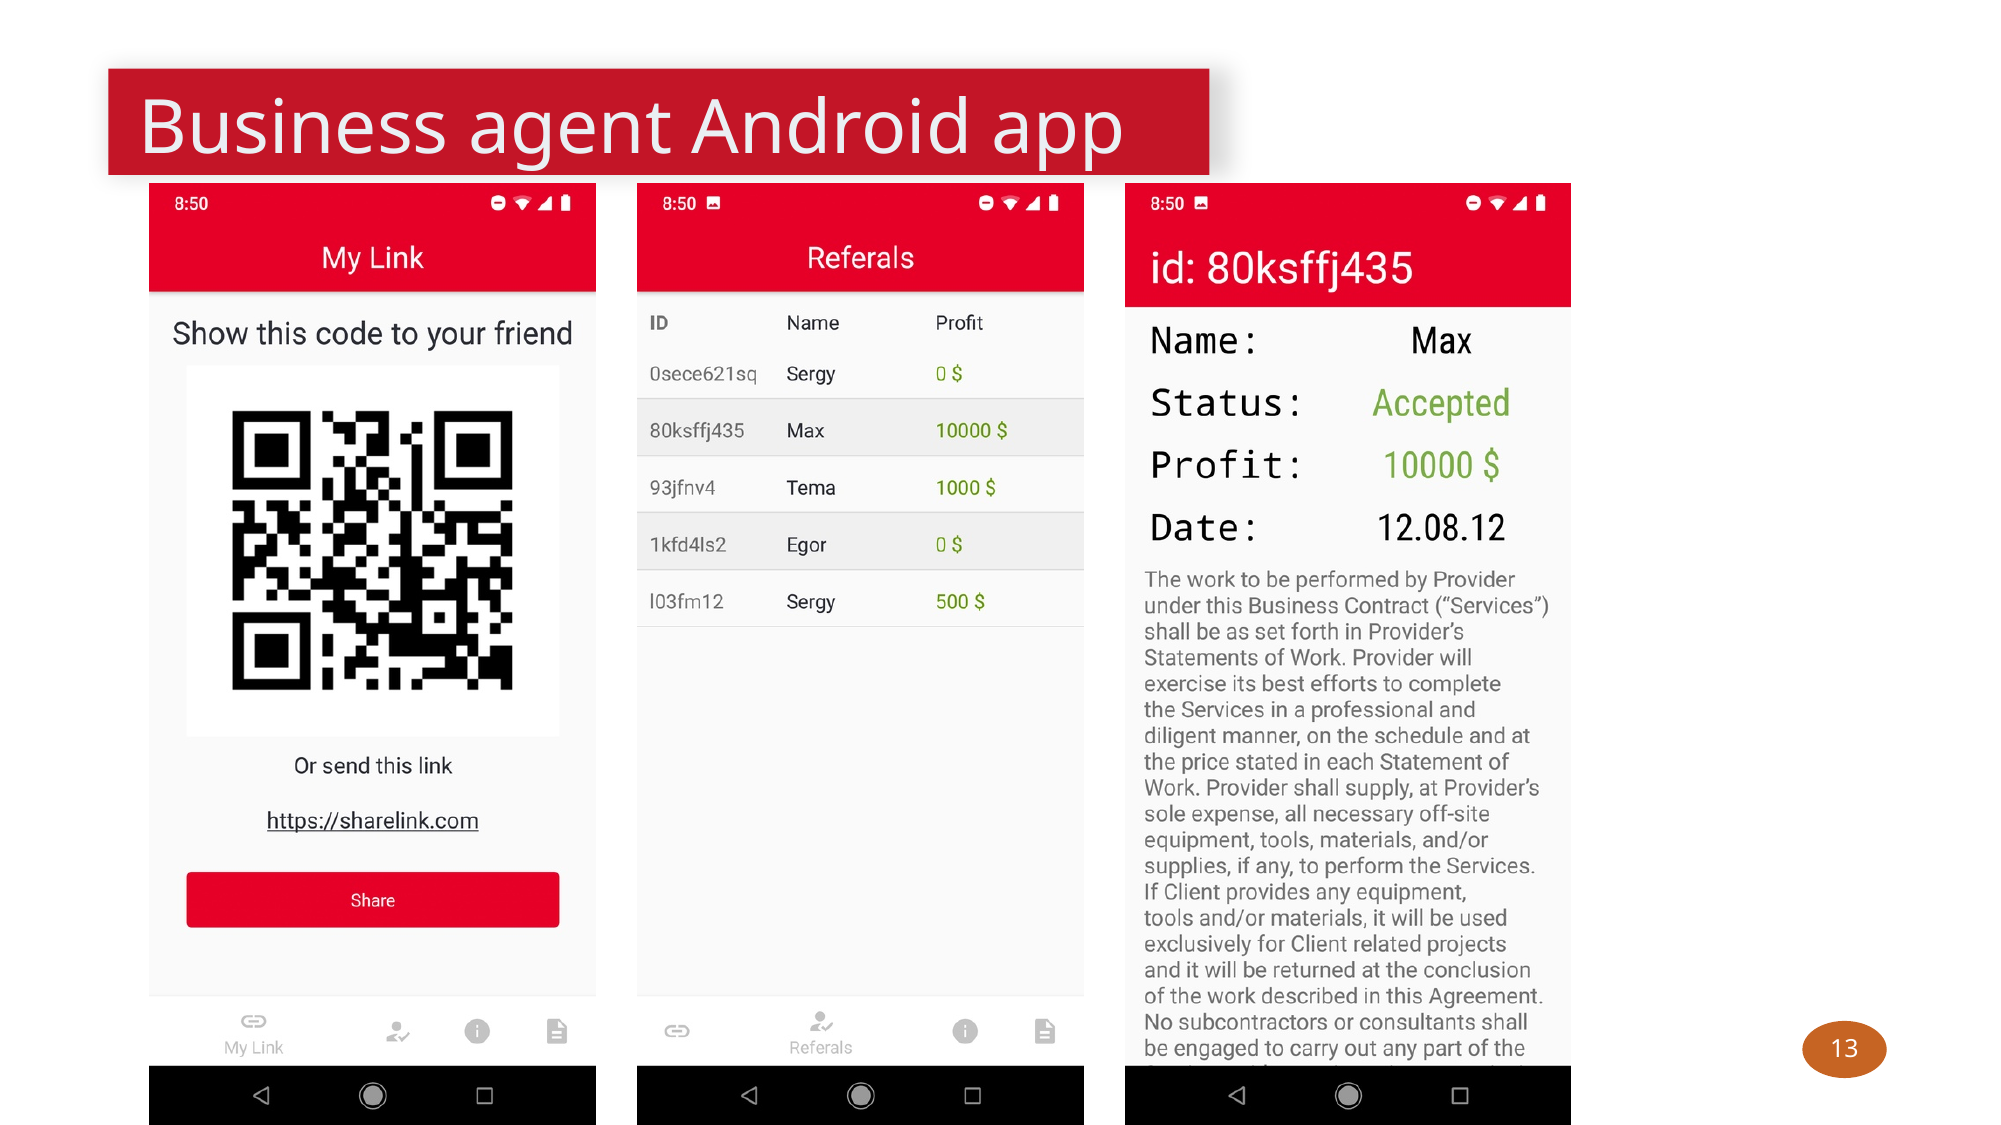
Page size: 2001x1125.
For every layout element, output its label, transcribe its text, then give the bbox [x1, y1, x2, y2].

picture [1125, 183, 1571, 1125]
slide_number 13 [1802, 1020, 1887, 1079]
picture [149, 183, 596, 1125]
picture [637, 183, 1084, 1125]
title Business agent Android app [108, 68, 1210, 175]
